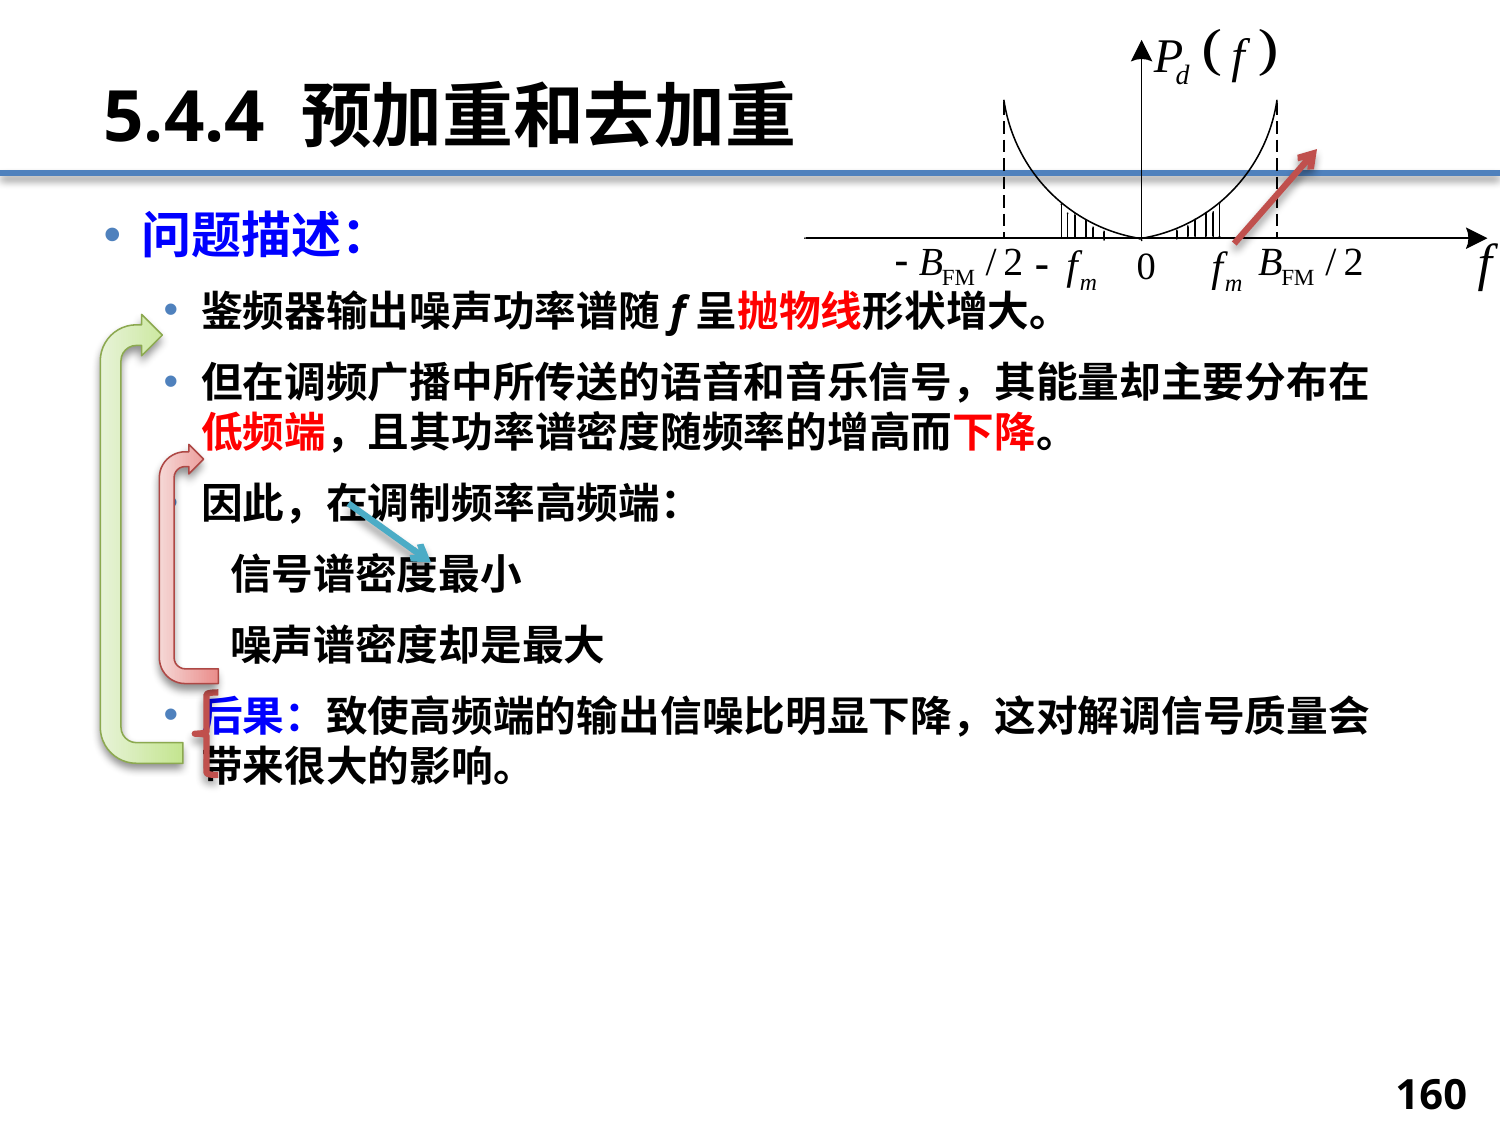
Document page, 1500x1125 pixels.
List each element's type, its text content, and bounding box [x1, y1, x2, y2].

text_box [348, 503, 432, 563]
list 问题描述： 鉴频器输出噪声功率谱随f呈抛物线形状增大。 但在调频广播中所传送的语音和音乐信号，其能量却主要分布在低频端，且其功率谱密度随频率的增高而下降。 因此，在调制频率高频端： 信号谱密度最小 噪声谱密度却是最大 后果：致使高频端的输出信噪比明显下降，这对解调信号质量会带来很大的影响。 [88, 196, 1412, 1024]
text_box [99, 313, 184, 765]
text_box [158, 443, 220, 685]
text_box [1233, 148, 1318, 244]
slide_number 160 [1379, 1075, 1483, 1118]
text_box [773, 7, 1500, 315]
title 5.4.4 预加重和去加重 [88, 30, 767, 164]
text_box [191, 695, 219, 779]
